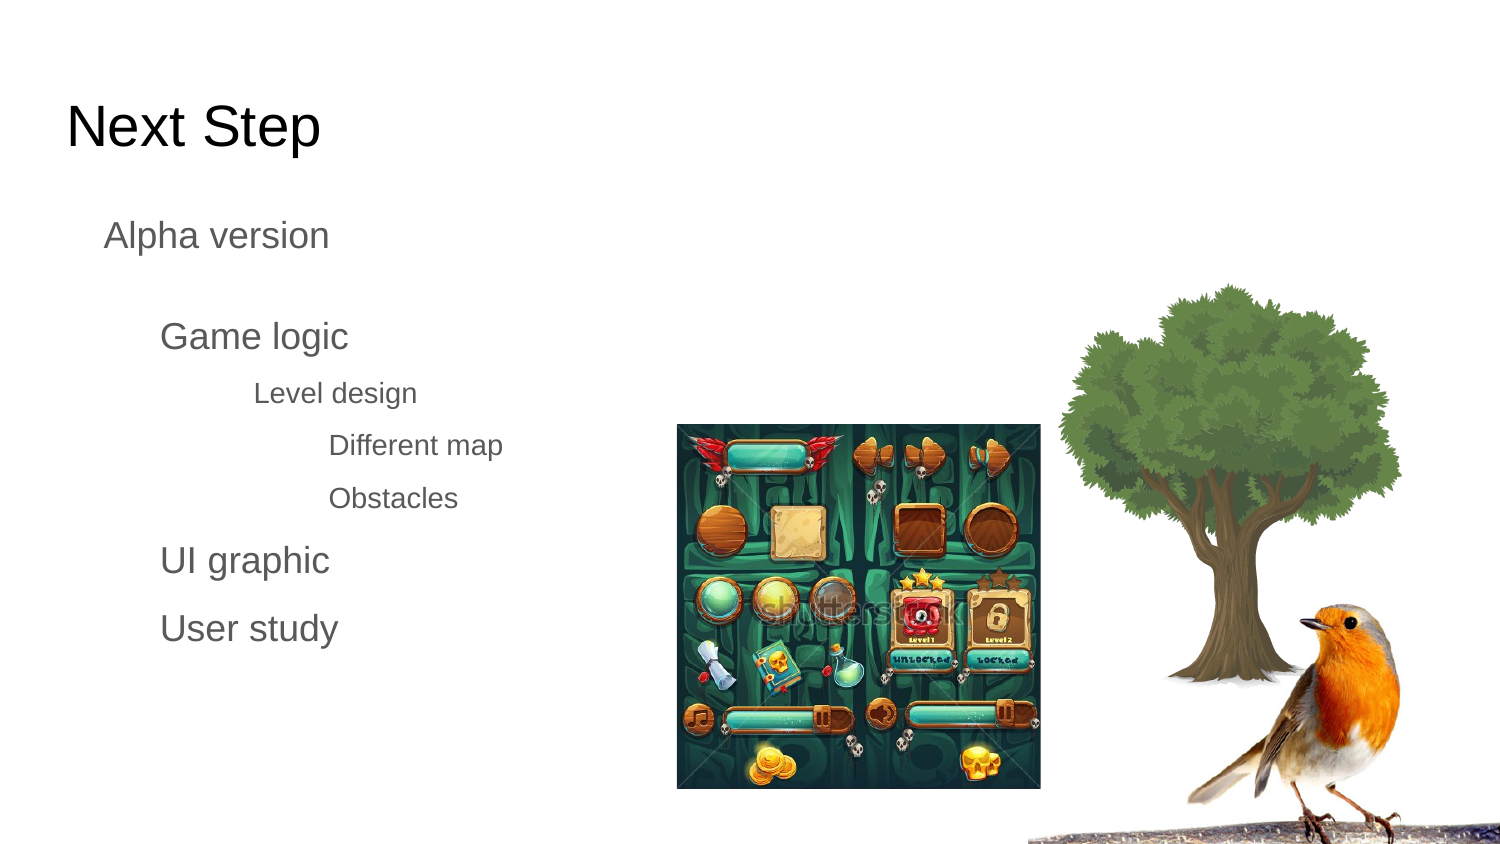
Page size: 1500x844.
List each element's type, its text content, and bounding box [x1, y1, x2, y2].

list Alpha version Game logic Level design Different map Obstacles UI graphic User study [51, 189, 1449, 750]
title Next Step [51, 72, 1449, 167]
picture [676, 423, 1041, 789]
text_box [997, 283, 1500, 844]
